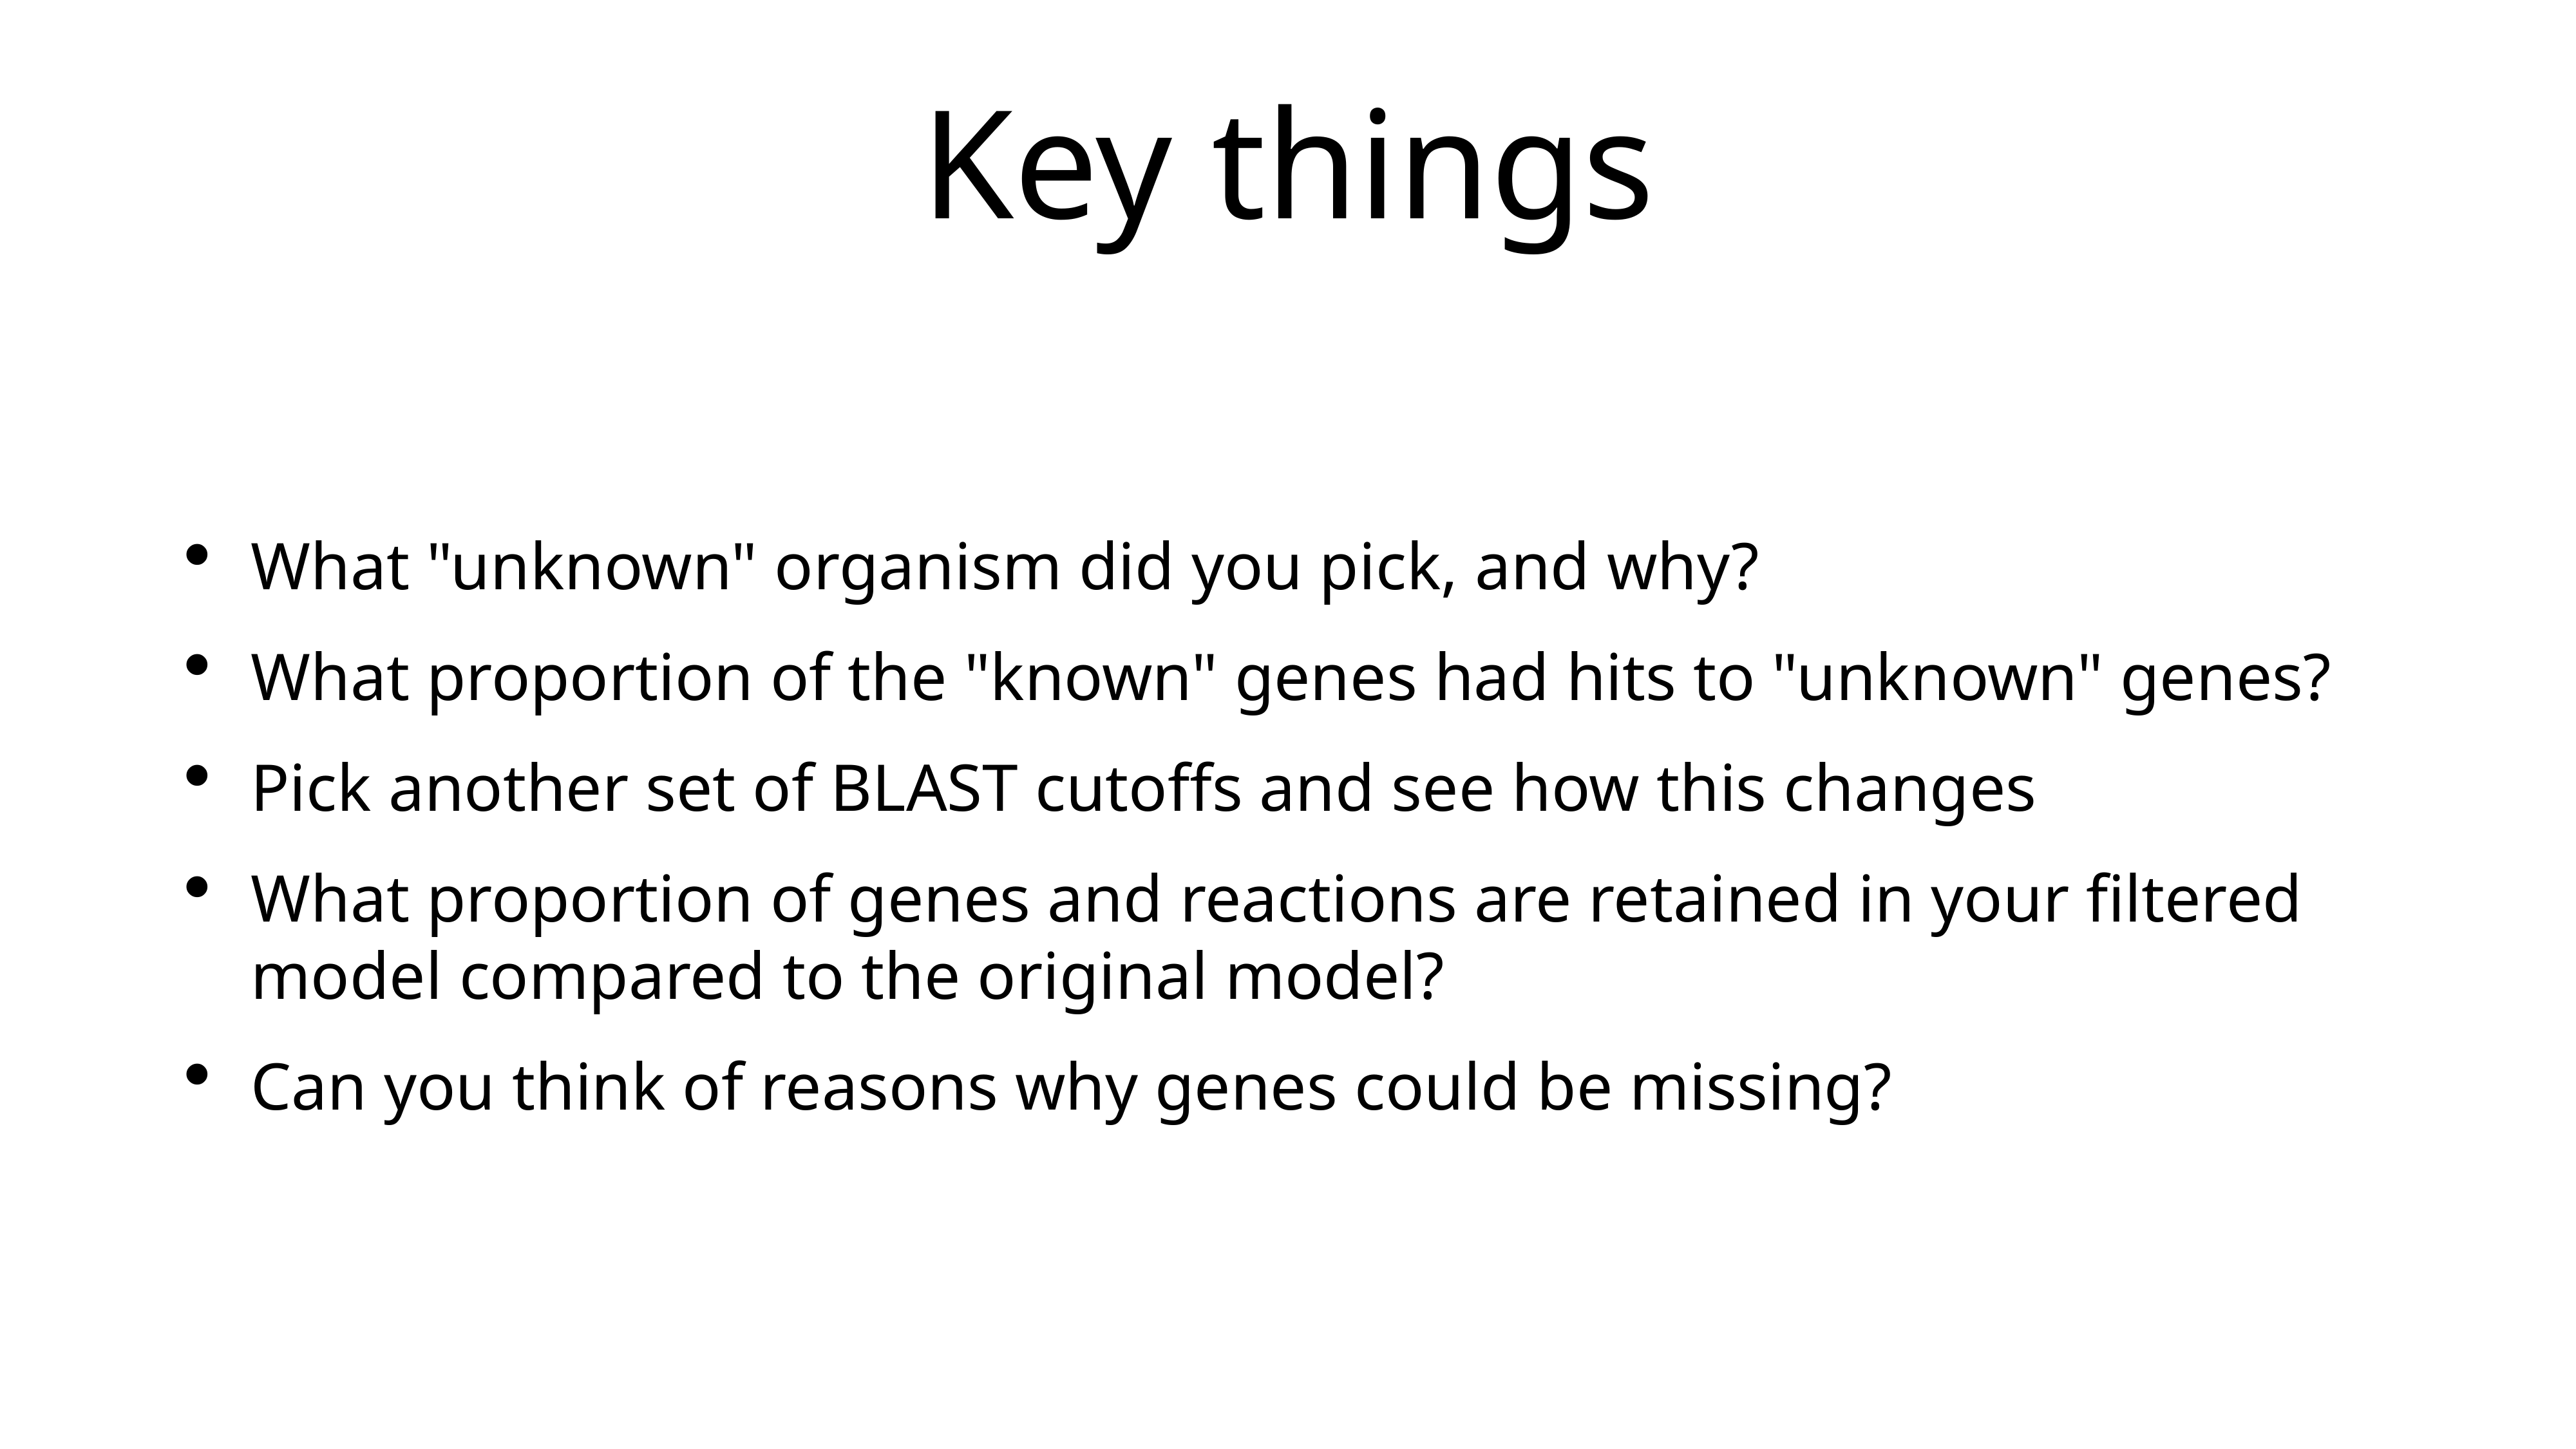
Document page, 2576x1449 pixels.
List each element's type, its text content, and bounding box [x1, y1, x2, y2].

list What "unknown" organism did you pick, and why? What proportion of the "known" genes had hits to "unknown" genes? Pick another set of BLAST cutoffs and see how this changes What proportion of genes and reactions are retained in your filtered model compared to the original model? Can you think of reasons why genes could be missing? [178, 332, 2398, 1316]
title Key things [178, 37, 2398, 279]
